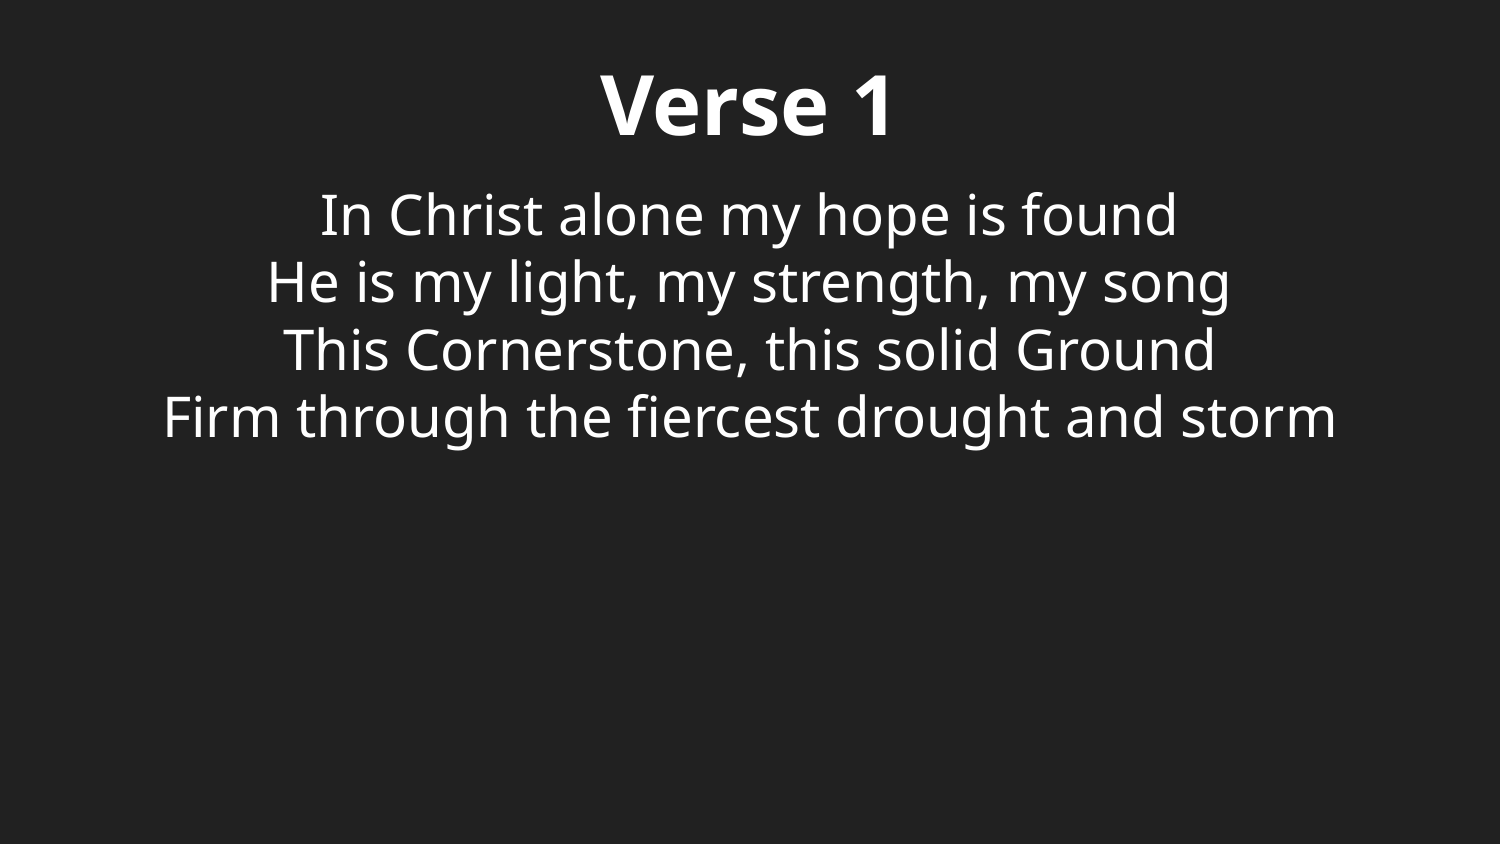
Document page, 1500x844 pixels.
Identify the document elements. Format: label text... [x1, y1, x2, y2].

text_box In Christ alone my hope is found He is my light, my strength, my song This Cornerstone, this solid Ground Firm through the fiercest drought and storm [74, 171, 1425, 524]
text_box Verse 1 [74, 45, 1425, 160]
